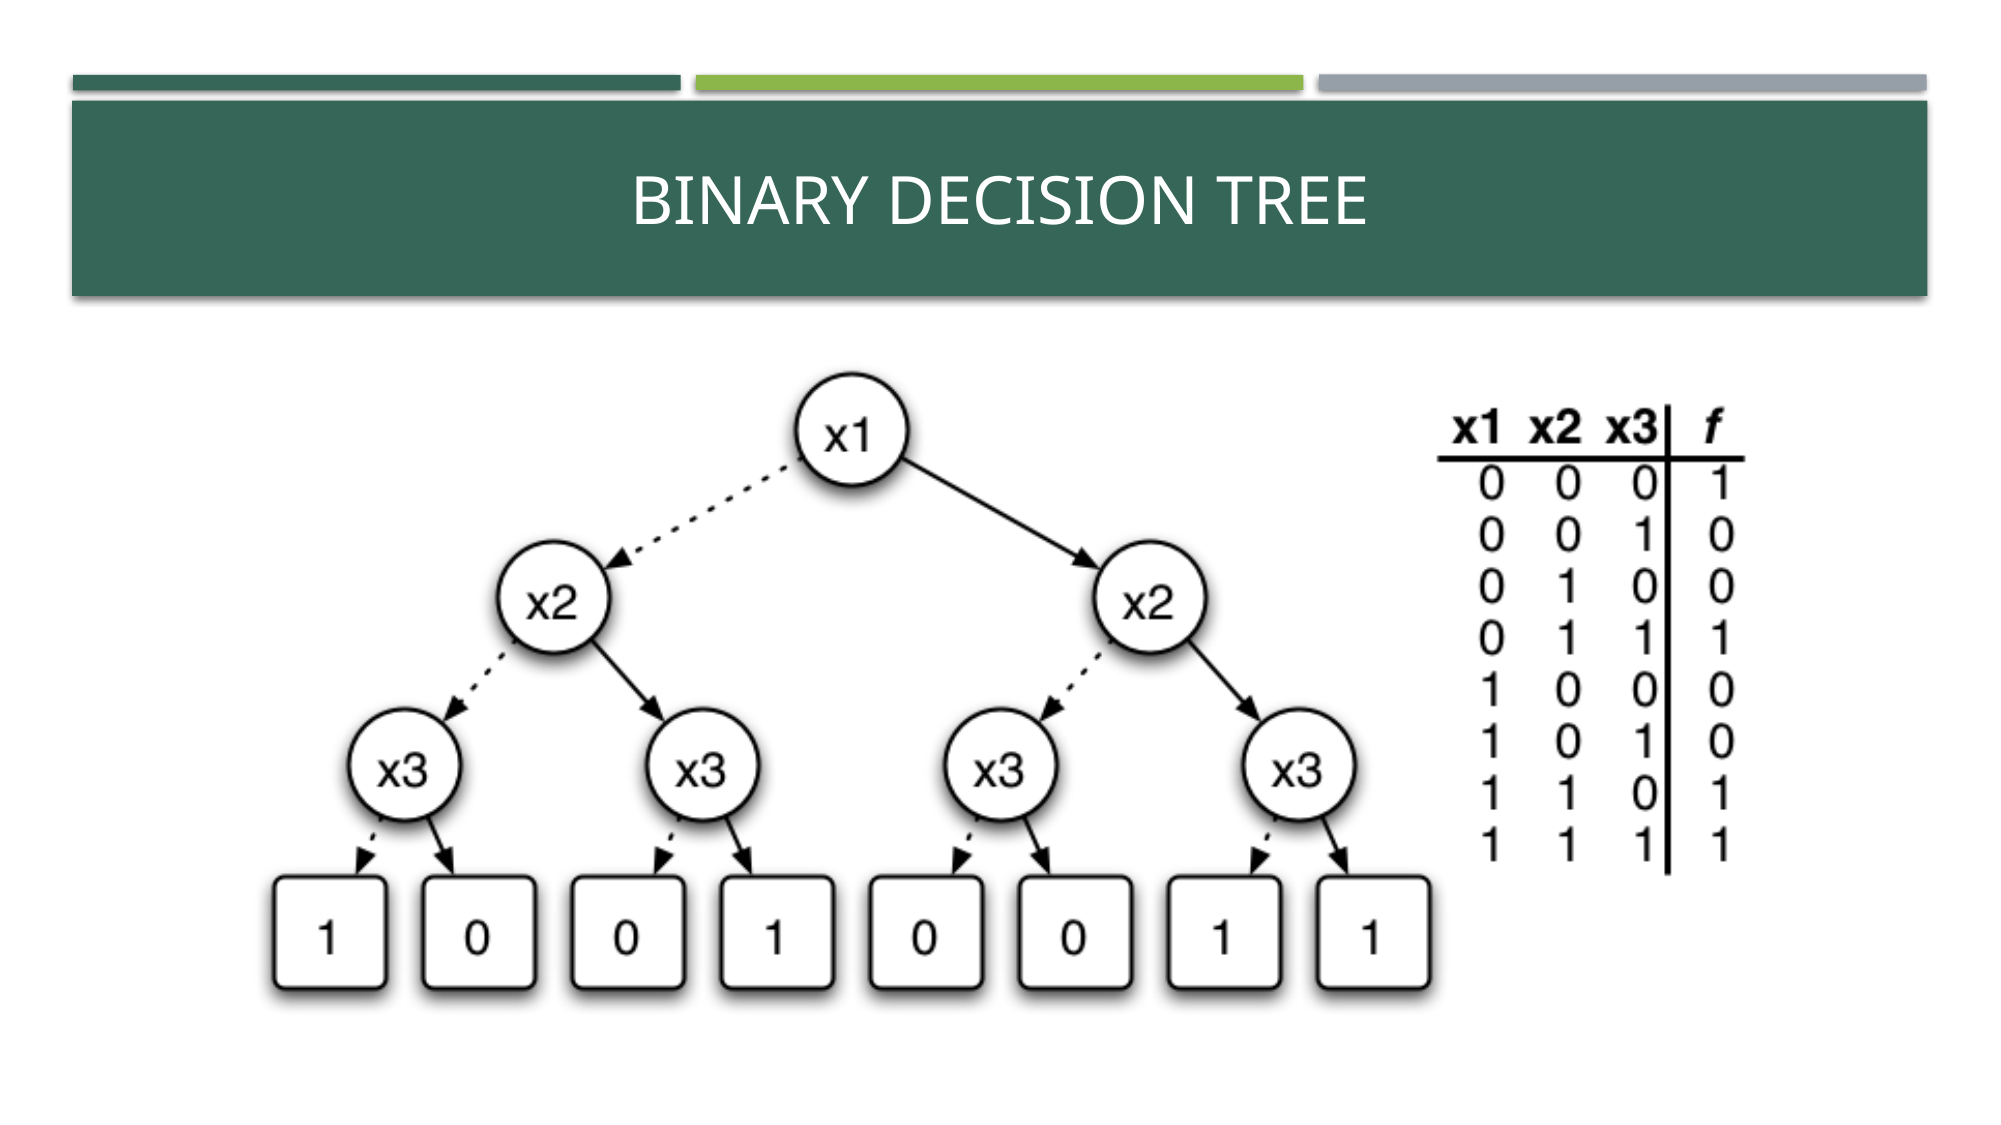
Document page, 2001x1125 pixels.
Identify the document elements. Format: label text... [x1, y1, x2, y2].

picture [251, 358, 1749, 1019]
title Binary decision tree [95, 115, 1905, 282]
